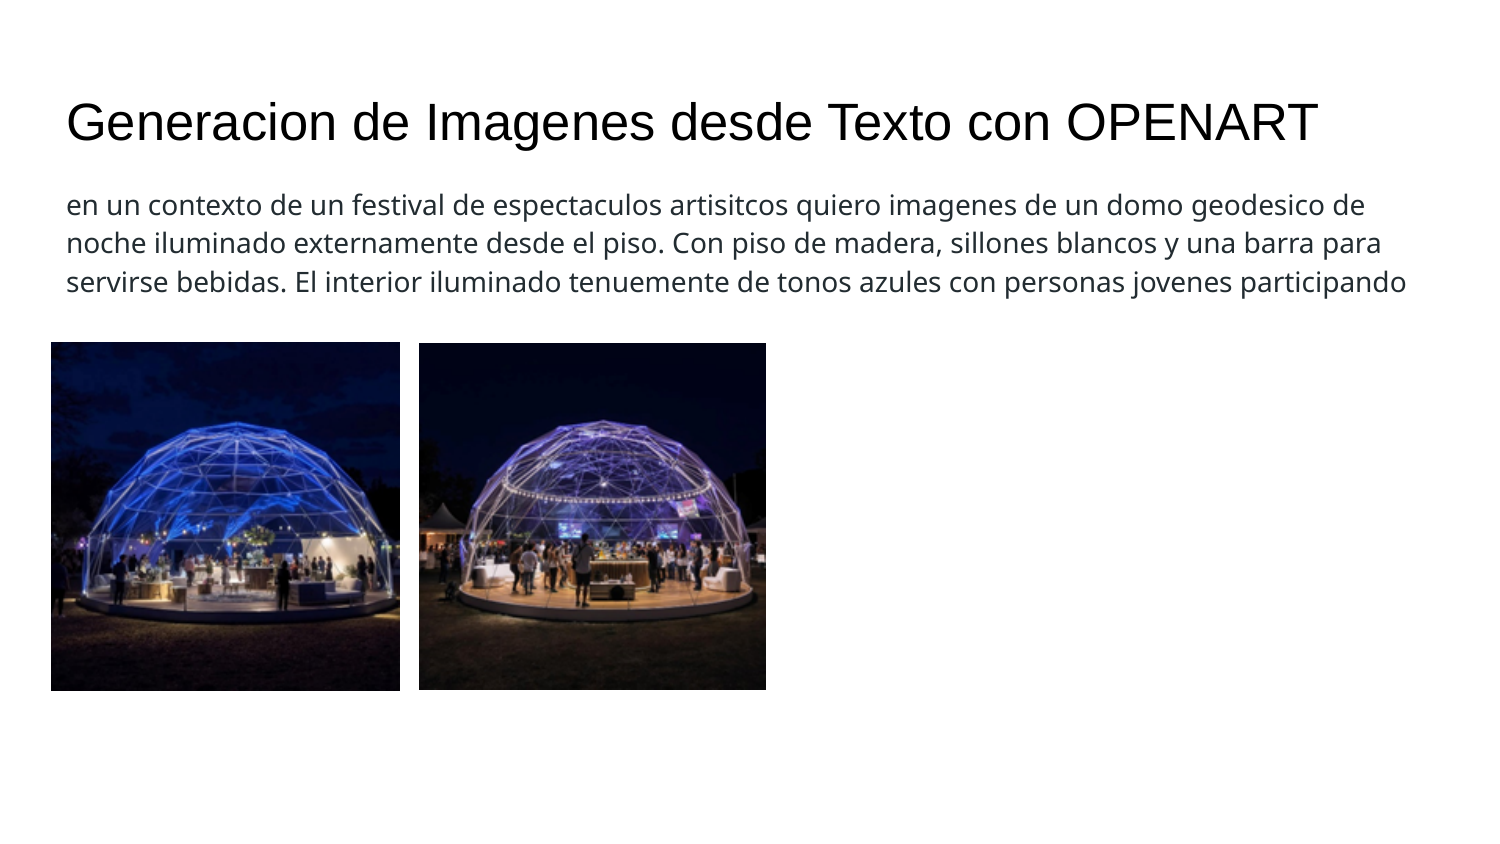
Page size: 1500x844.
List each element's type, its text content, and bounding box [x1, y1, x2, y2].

picture [419, 343, 766, 690]
title Generacion de Imagenes desde Texto con OPENART [51, 72, 1449, 166]
list en un contexto de un festival de espectaculos artisitcos quiero imagenes de un domo geodesico de noche iluminado externamente desde el piso. Con piso de madera, sillones blancos y una barra para servirse bebidas. El interior iluminado tenuemente de tonos azules con personas jovenes participando [51, 166, 1449, 343]
picture [50, 342, 400, 691]
